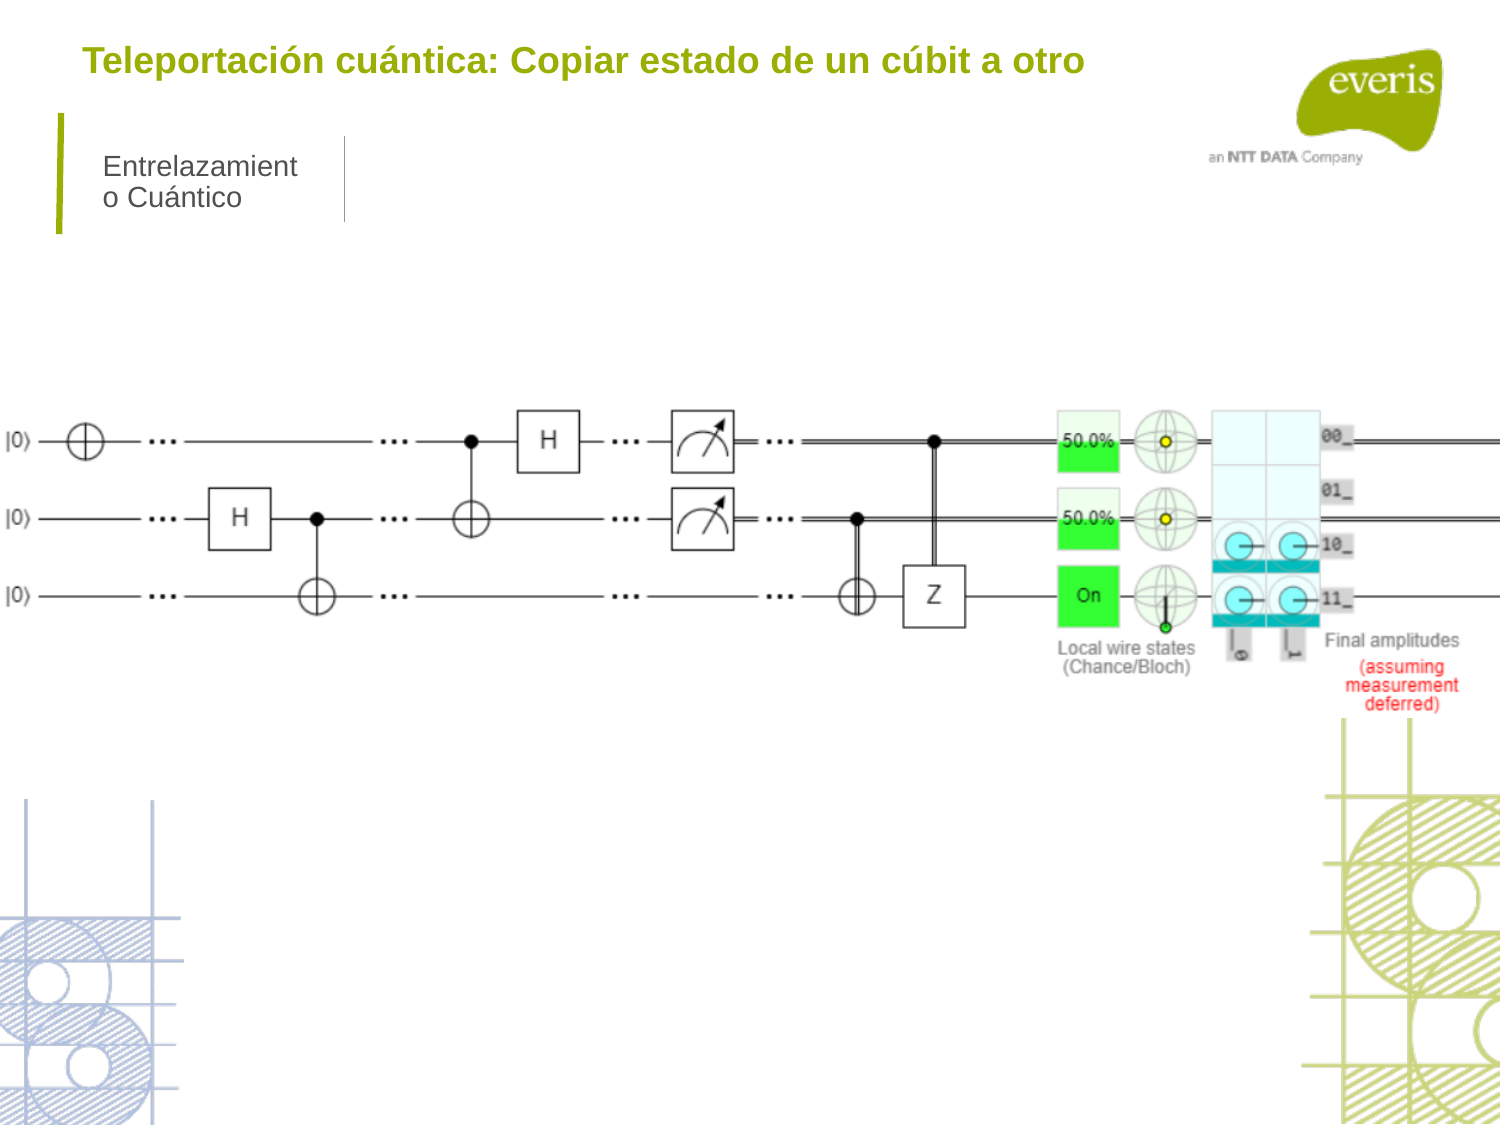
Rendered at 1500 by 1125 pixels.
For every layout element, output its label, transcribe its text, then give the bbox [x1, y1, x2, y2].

list Entrelazamiento Cuántico [87, 143, 329, 214]
picture [0, 799, 184, 1125]
list Teleportación cuántica: Copiar estado de un cúbit a otro [67, 33, 1433, 96]
picture [1199, 27, 1453, 186]
picture [0, 406, 1500, 1124]
